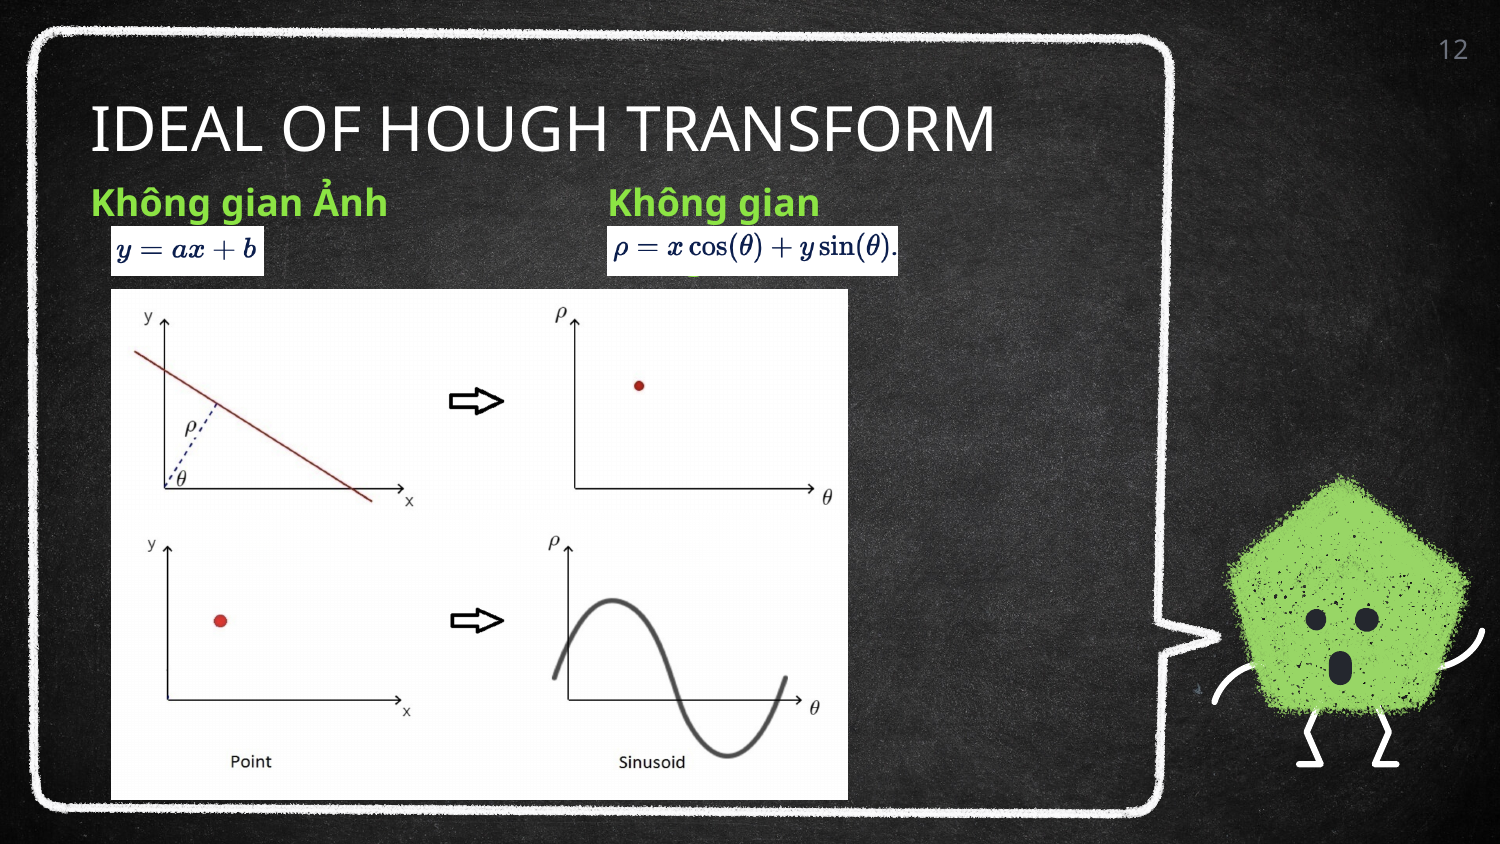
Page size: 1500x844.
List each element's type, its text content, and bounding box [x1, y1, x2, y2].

slide_number ‹#› [1378, 32, 1469, 98]
list Không gian Hough [607, 172, 948, 716]
list Không gian Ảnh [89, 172, 406, 716]
picture [0, 0, 1500, 844]
title IDEAL OF HOUGH TRANSFORM [89, 97, 1102, 163]
